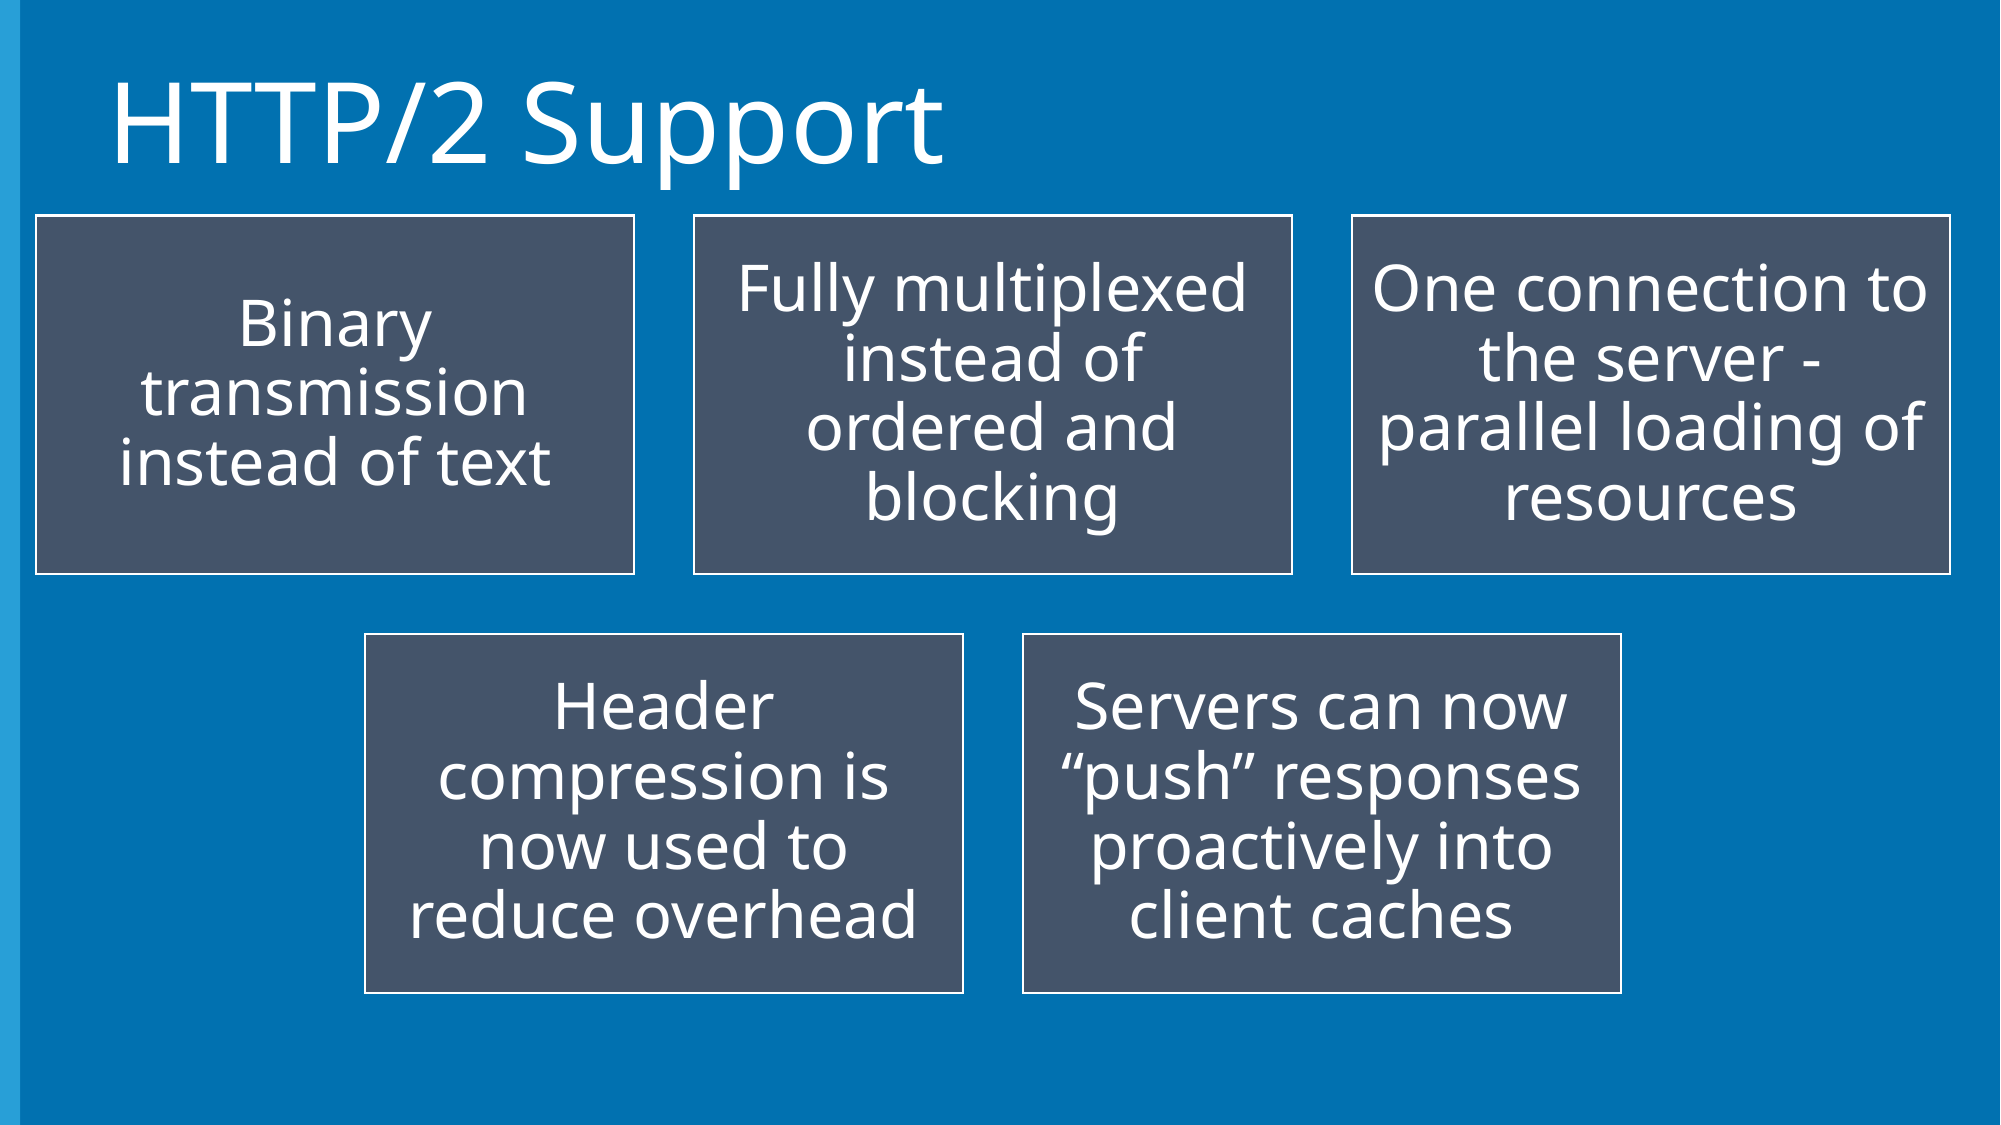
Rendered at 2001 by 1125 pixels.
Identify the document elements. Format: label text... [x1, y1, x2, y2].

title HTTP/2 Support [92, 18, 1910, 177]
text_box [36, 177, 1950, 1032]
